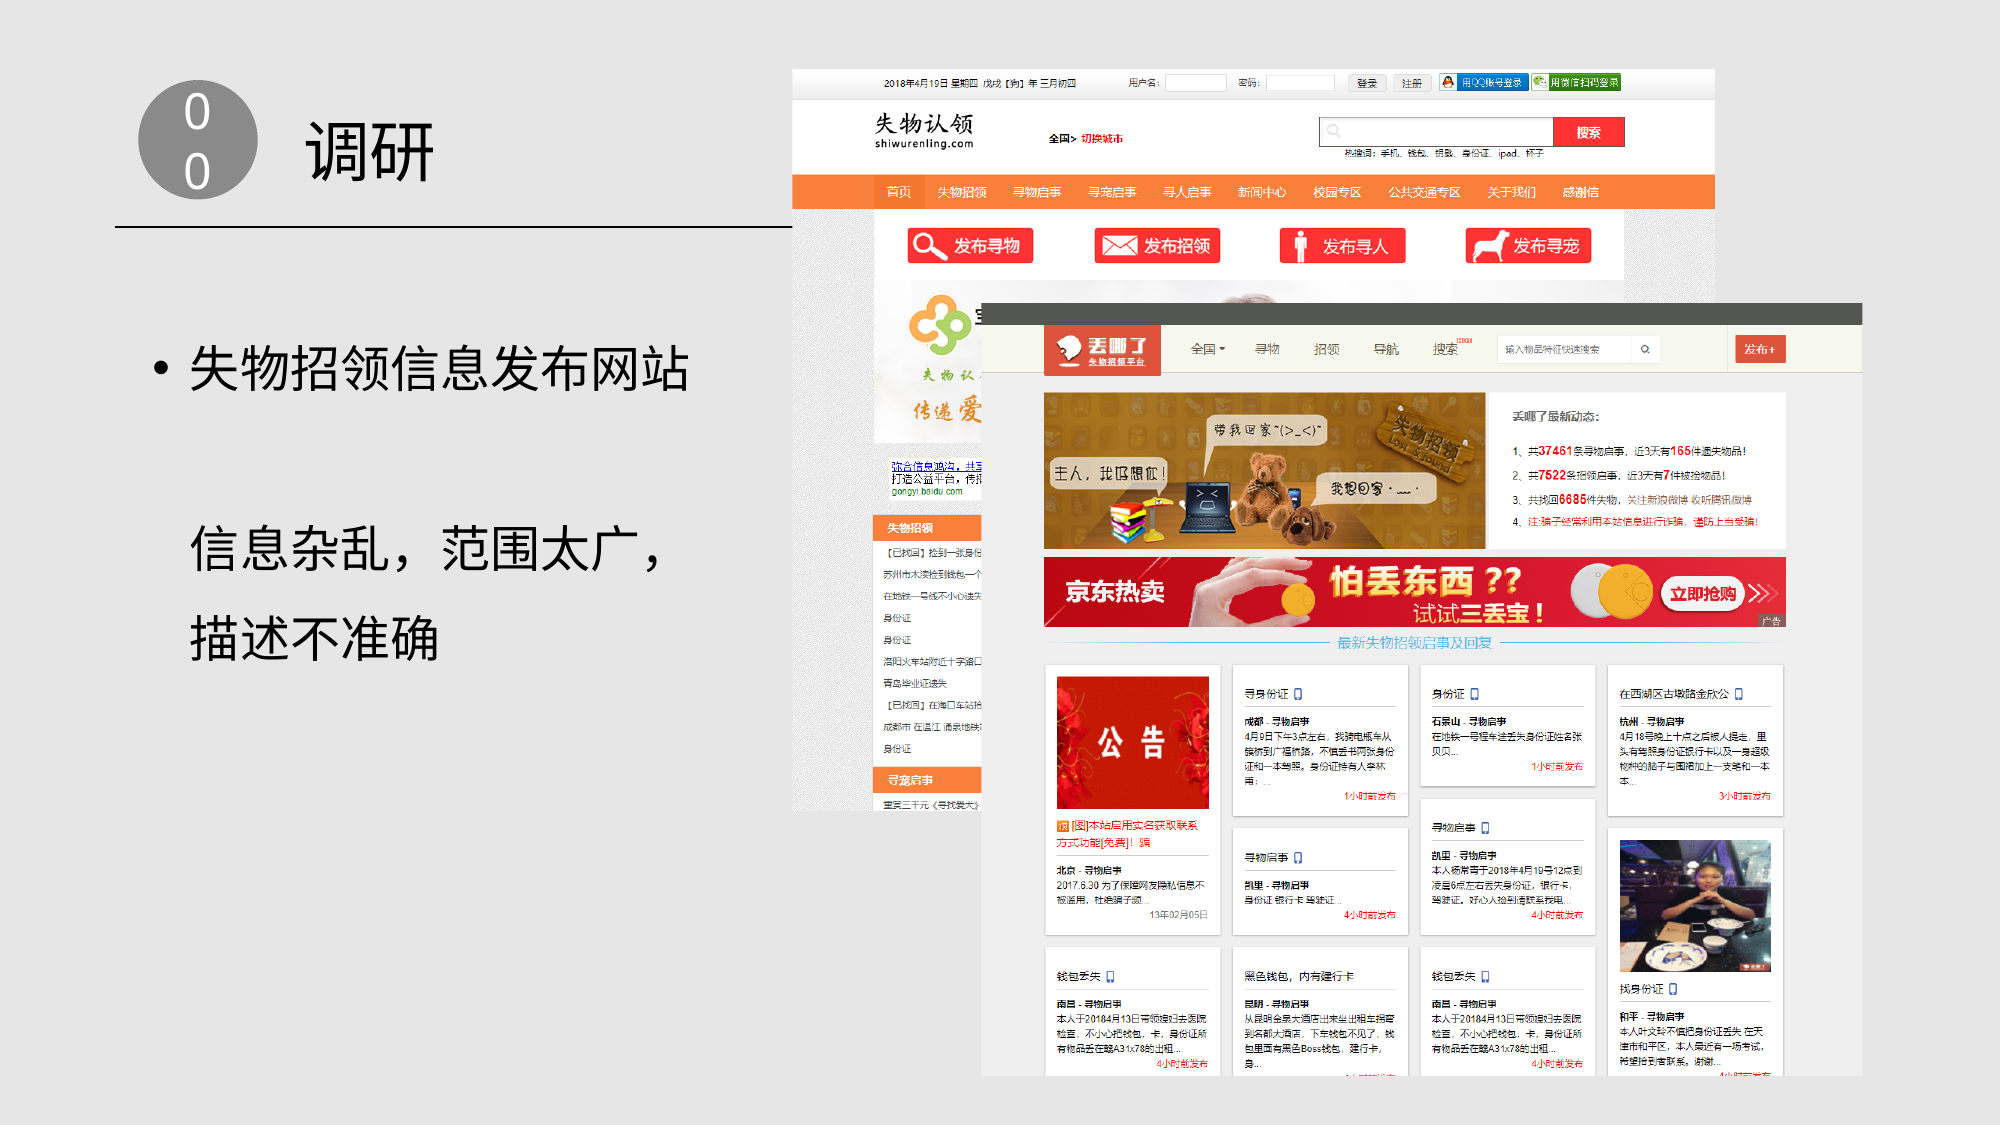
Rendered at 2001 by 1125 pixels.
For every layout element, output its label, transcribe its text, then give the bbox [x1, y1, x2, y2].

text_box 00 [137, 78, 259, 201]
title 调研 [288, 45, 2000, 264]
picture [792, 66, 1863, 1076]
list 失物招领信息发布网站 信息杂乱，范围太广， 描述不准确 [137, 299, 981, 1014]
